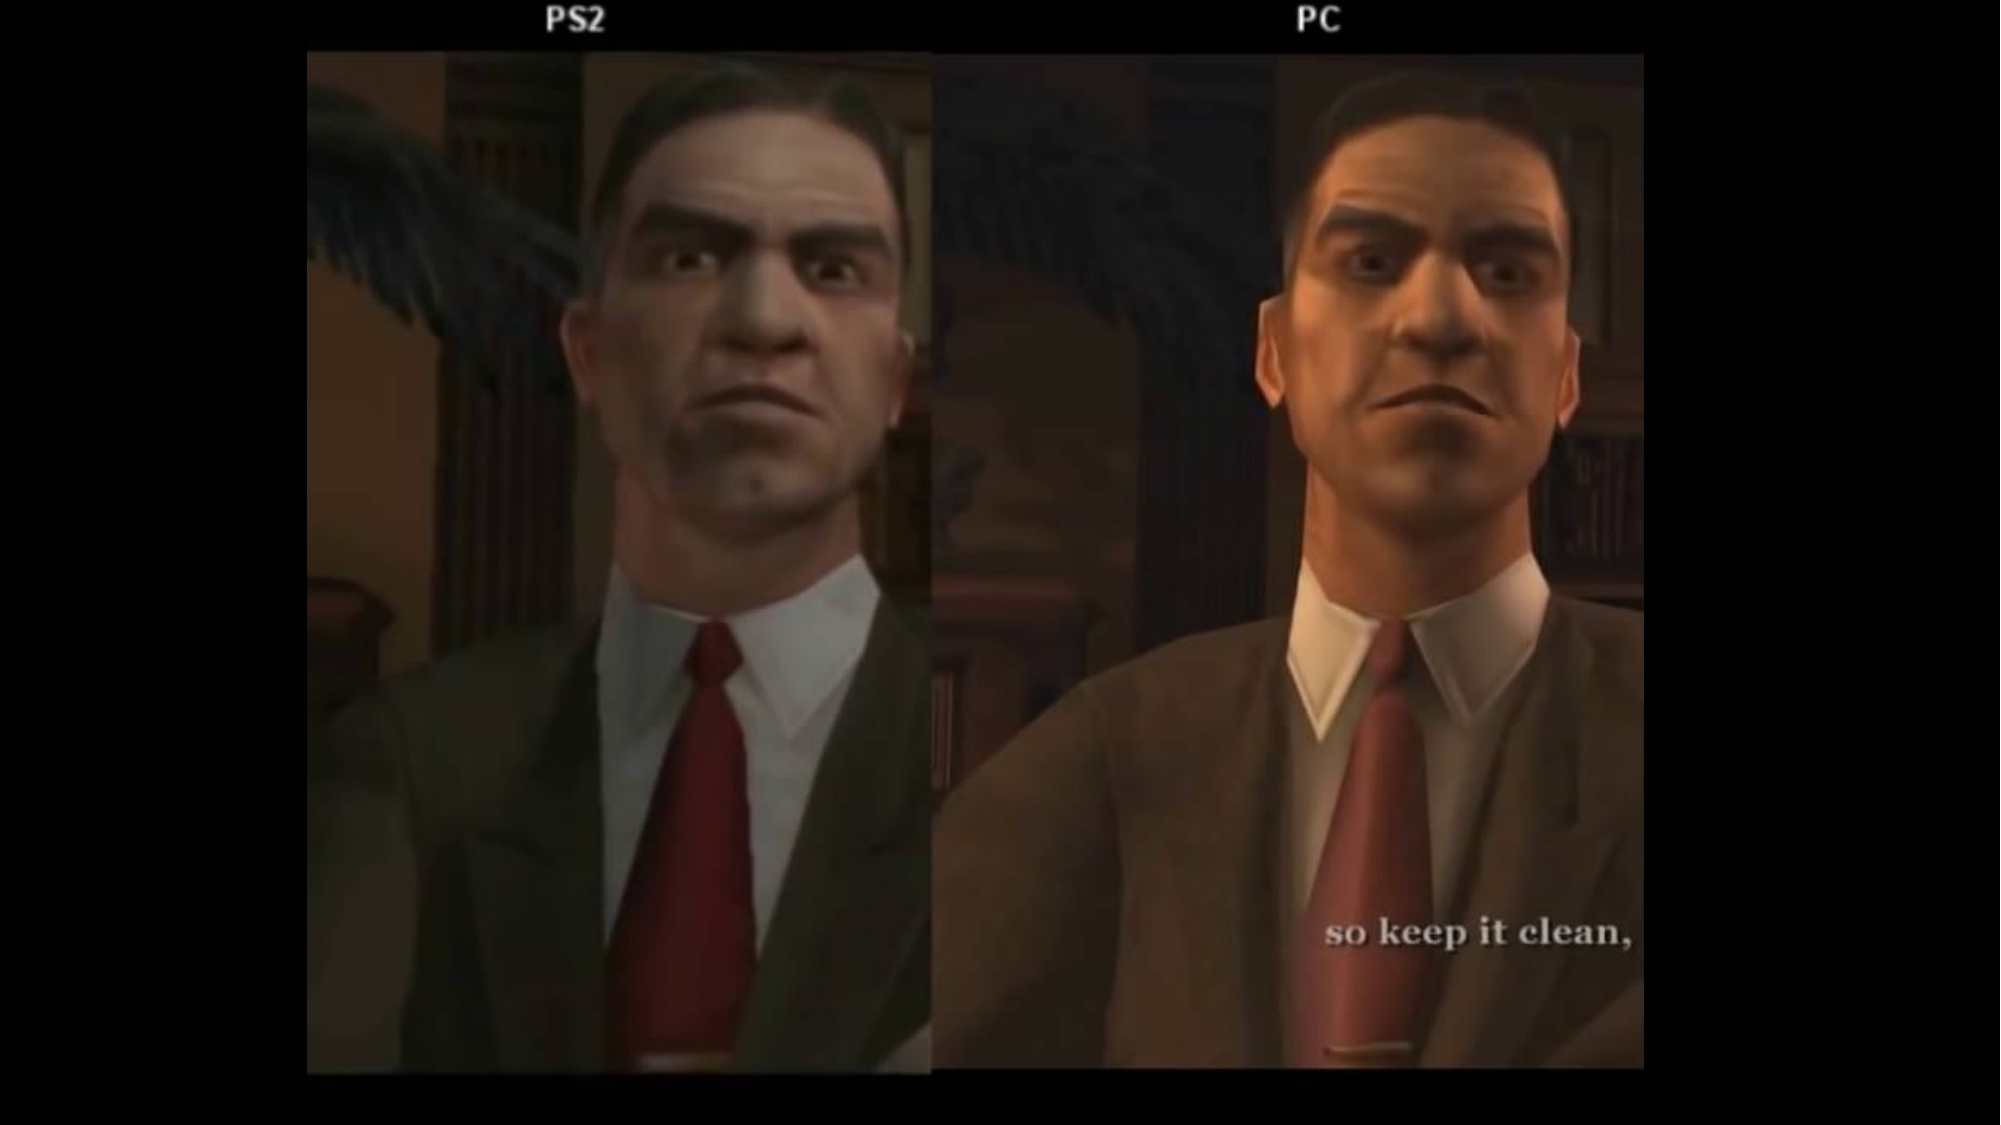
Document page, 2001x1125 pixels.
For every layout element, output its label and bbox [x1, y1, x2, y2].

list [307, 0, 1644, 1123]
